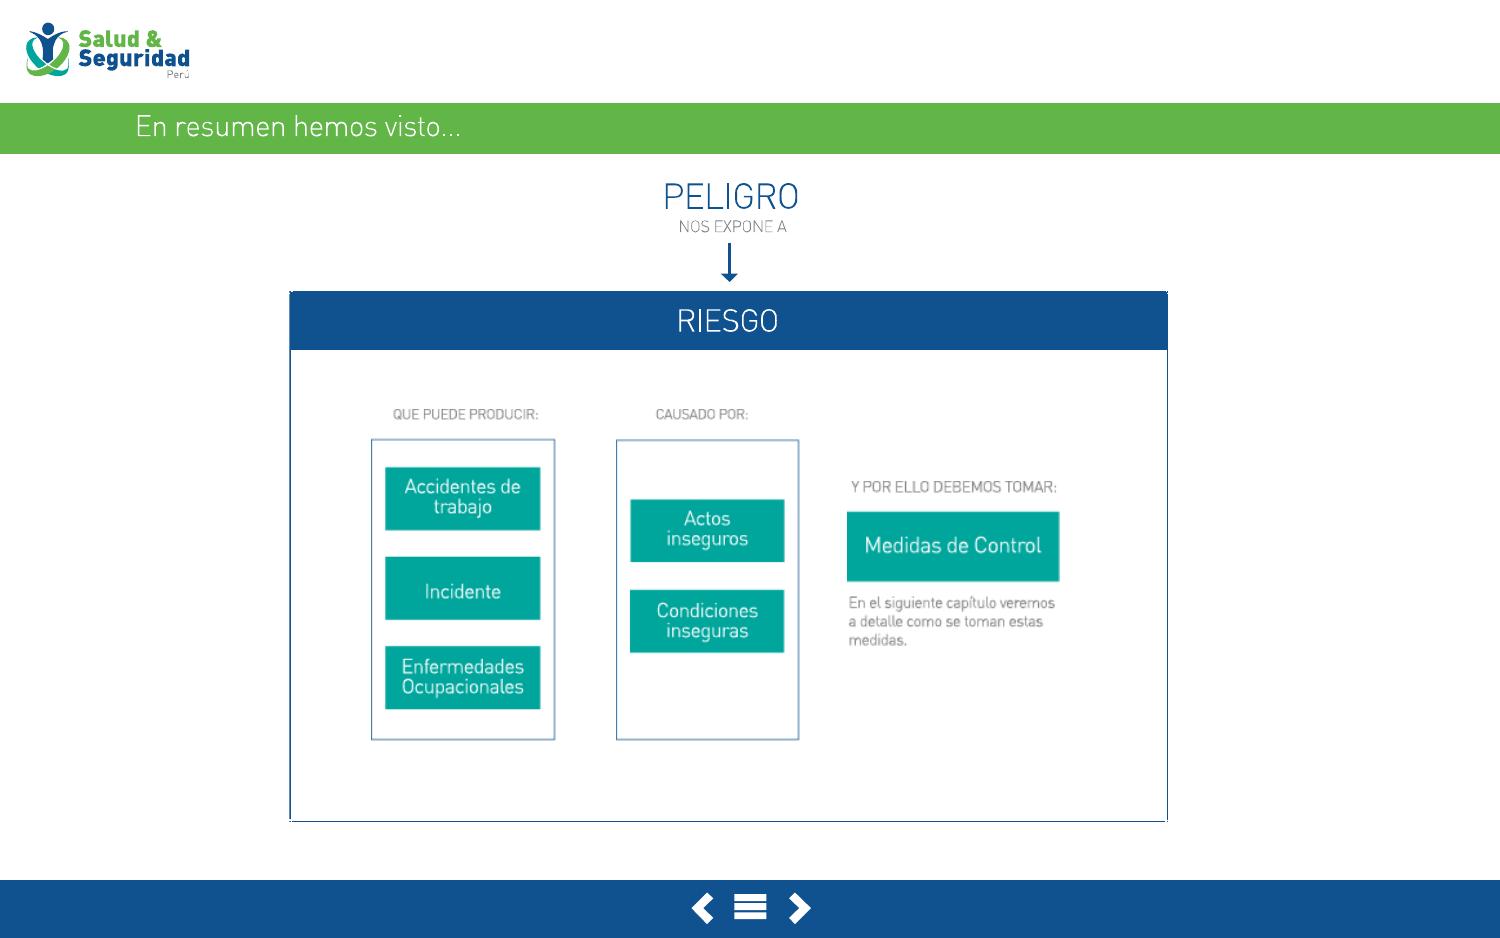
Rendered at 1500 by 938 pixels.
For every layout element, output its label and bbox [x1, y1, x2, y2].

picture [0, 102, 1500, 155]
picture [288, 290, 1169, 823]
picture [664, 182, 798, 283]
